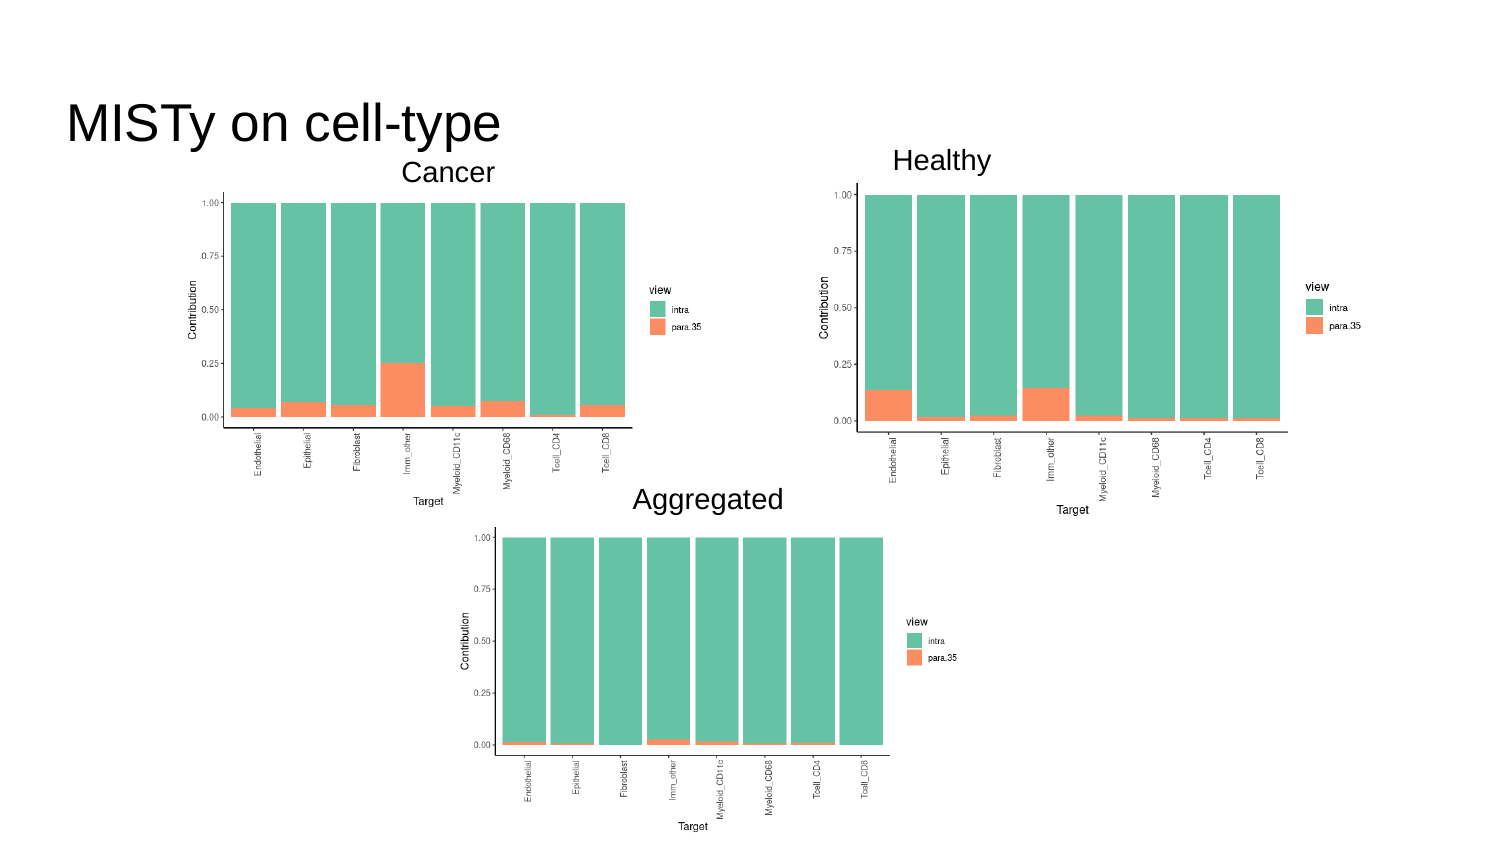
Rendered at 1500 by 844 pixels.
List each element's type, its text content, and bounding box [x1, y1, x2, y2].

text_box Aggregated [716, 465, 807, 520]
picture [181, 185, 713, 514]
text_box Cancer [386, 138, 578, 184]
title MISTy on cell-type [51, 72, 1449, 167]
picture [454, 177, 1372, 838]
text_box Healthy [877, 125, 1069, 175]
